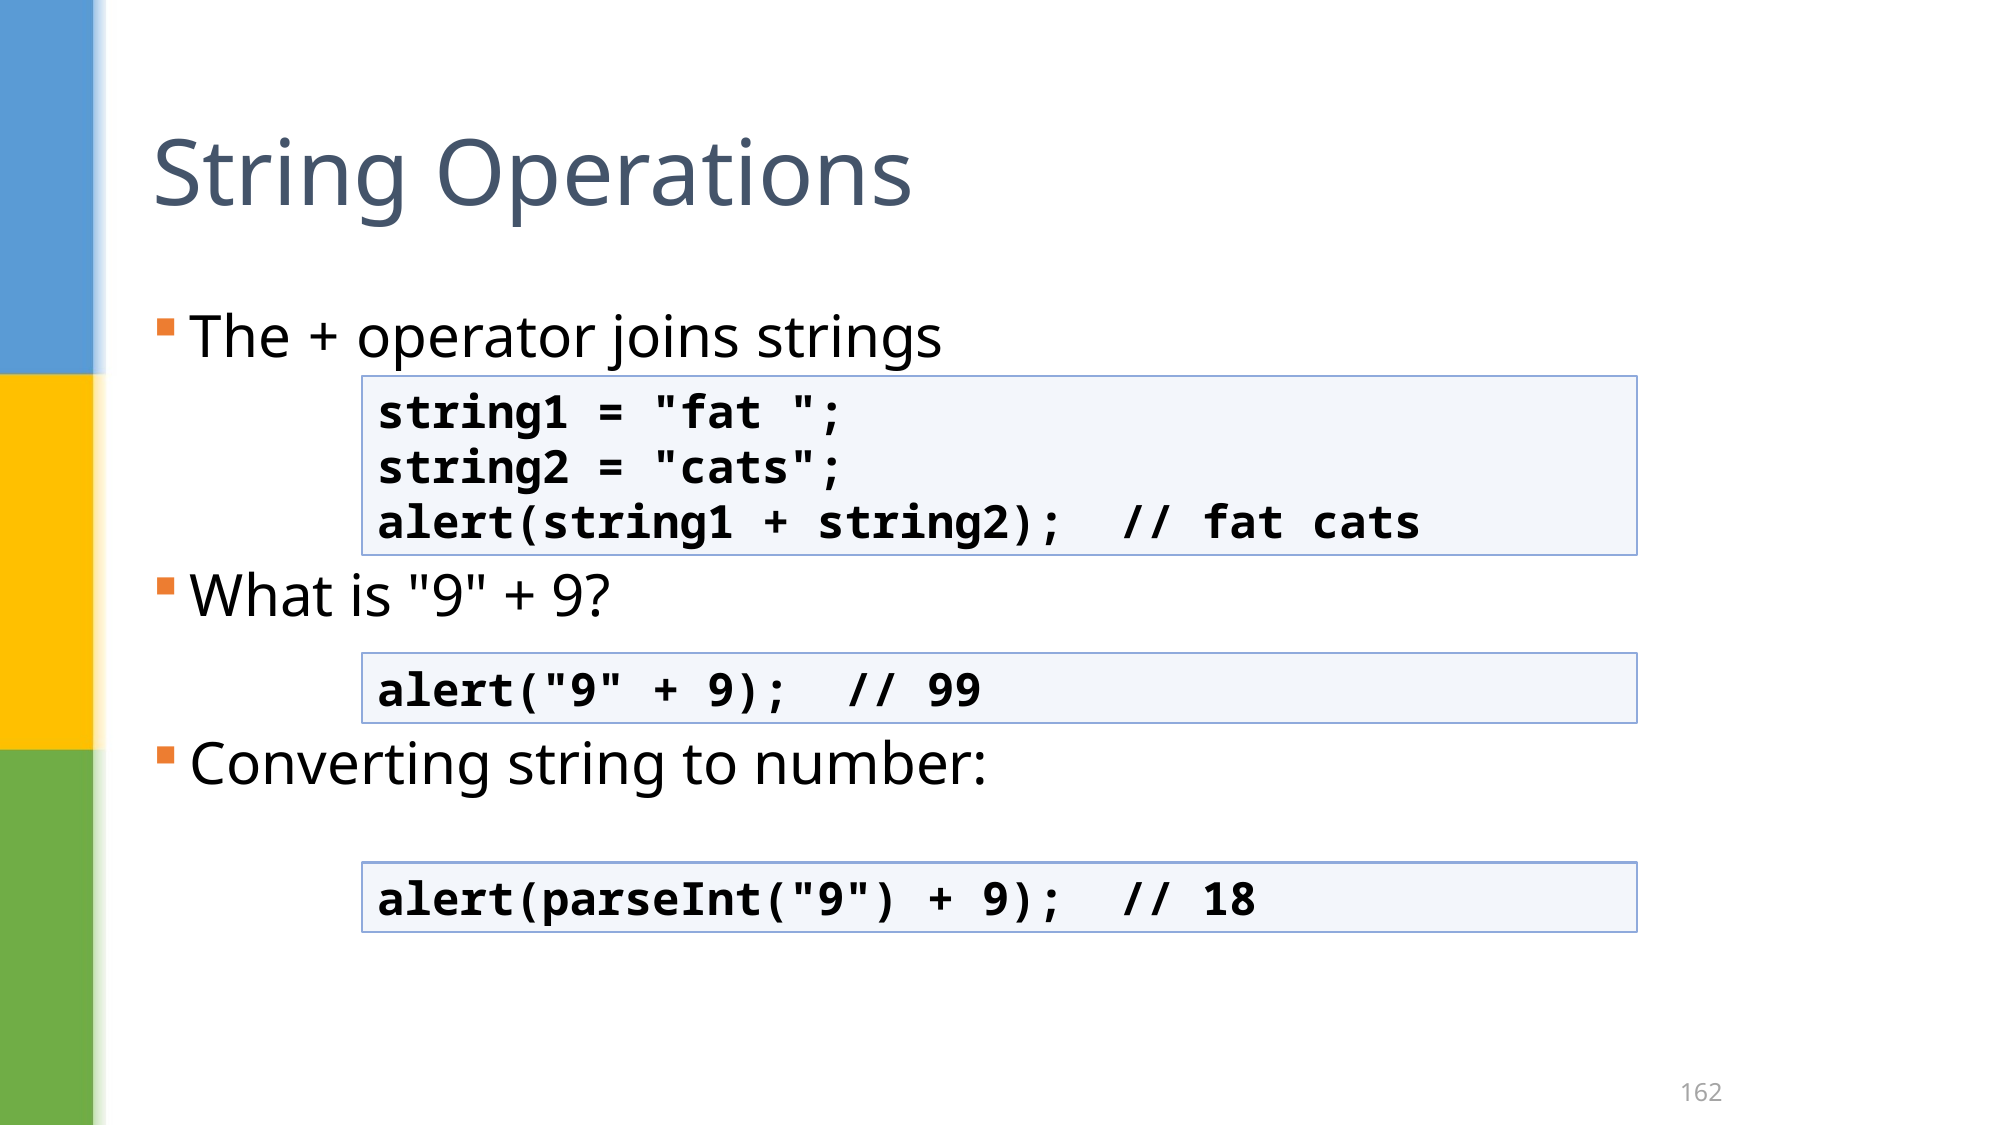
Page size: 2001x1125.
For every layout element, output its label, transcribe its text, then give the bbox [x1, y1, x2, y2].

picture [0, 0, 2001, 1125]
text_box string1 = "fat "; string2 = "cats"; alert(string1 + string2); // fat cats [362, 375, 1638, 556]
text_box alert(parseInt("9") + 9); // 18 [362, 862, 1638, 933]
slide_number 162 [1662, 1074, 1738, 1113]
title String Operations [137, 59, 1863, 278]
list The + operator joins strings What is "9" + 9? Converting string to number: [137, 299, 1863, 1014]
text_box alert("9" + 9); // 99 [362, 653, 1638, 723]
